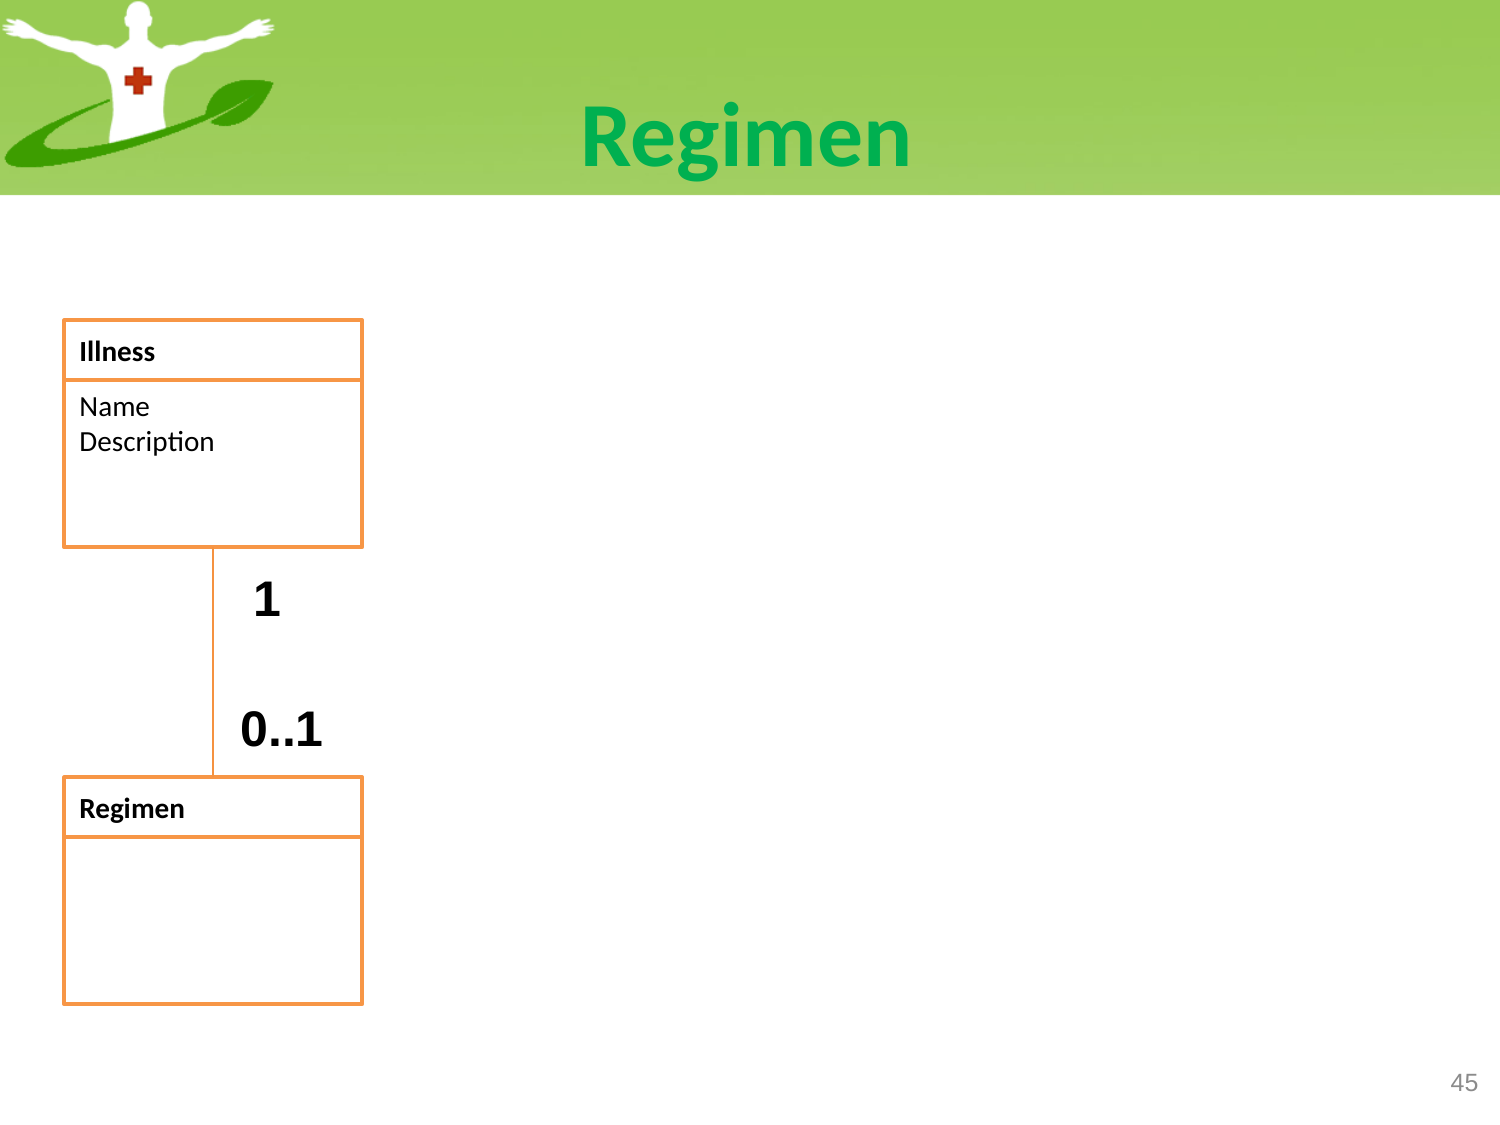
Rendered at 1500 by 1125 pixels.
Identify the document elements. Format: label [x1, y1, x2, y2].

picture [0, 0, 1500, 1125]
text_box [64, 777, 363, 1005]
text_box [64, 320, 363, 548]
